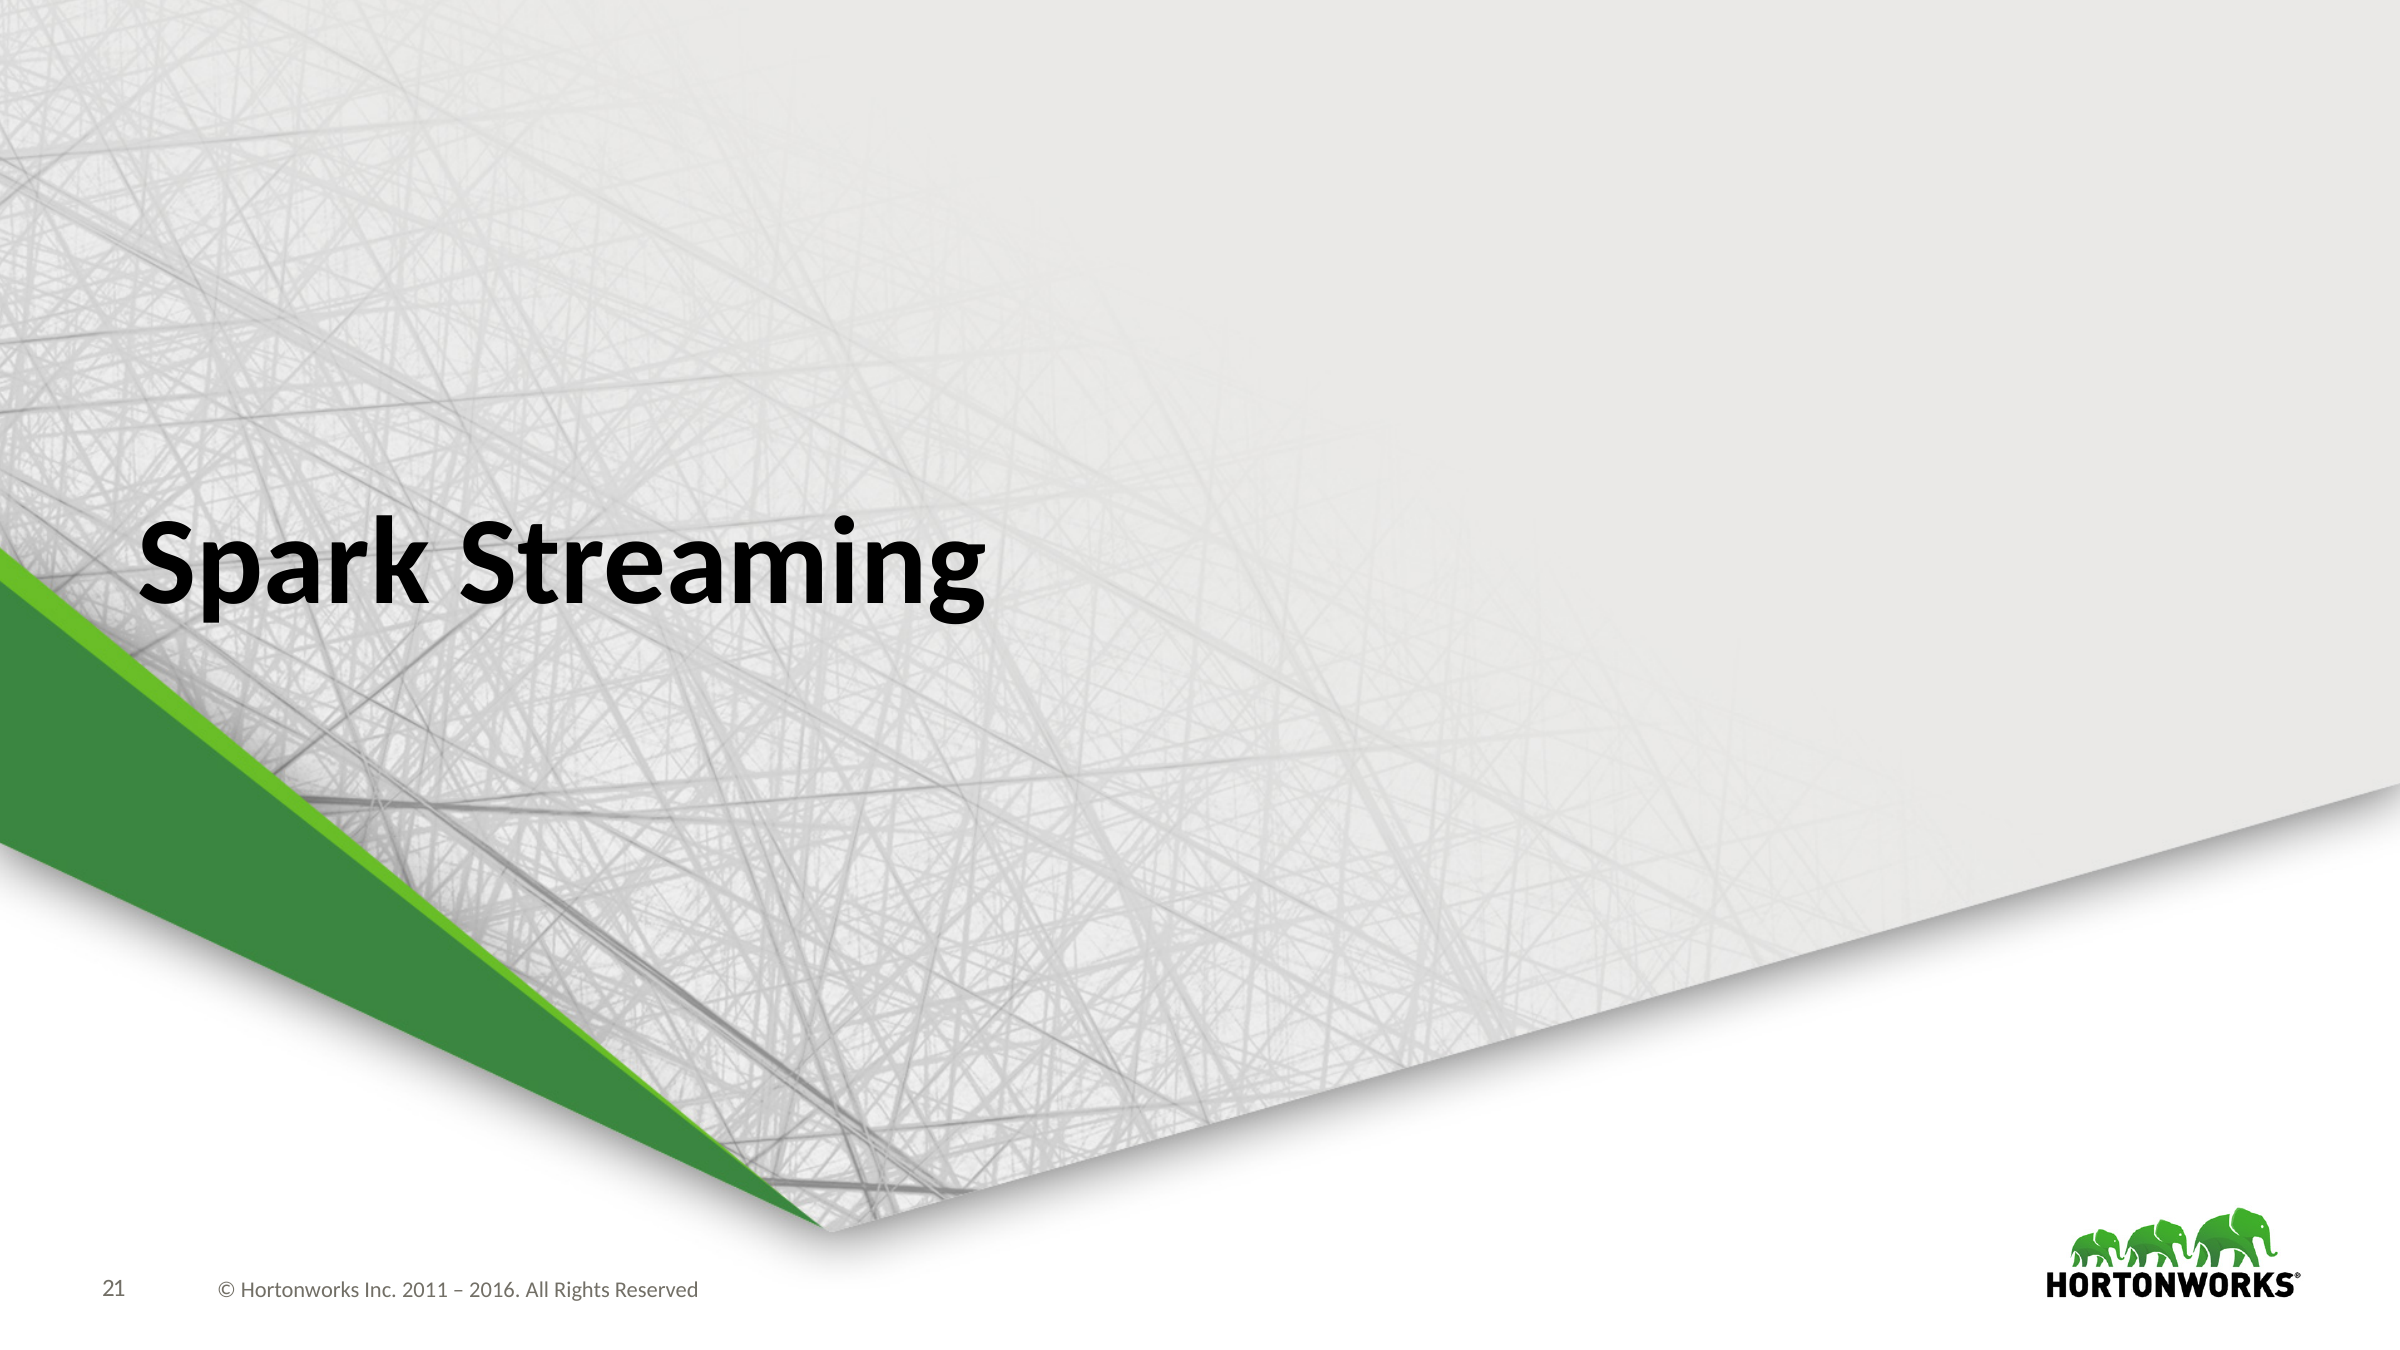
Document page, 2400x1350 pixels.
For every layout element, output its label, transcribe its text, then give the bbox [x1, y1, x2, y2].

title Spark Streaming [138, 496, 2303, 629]
picture [0, 0, 2400, 1350]
